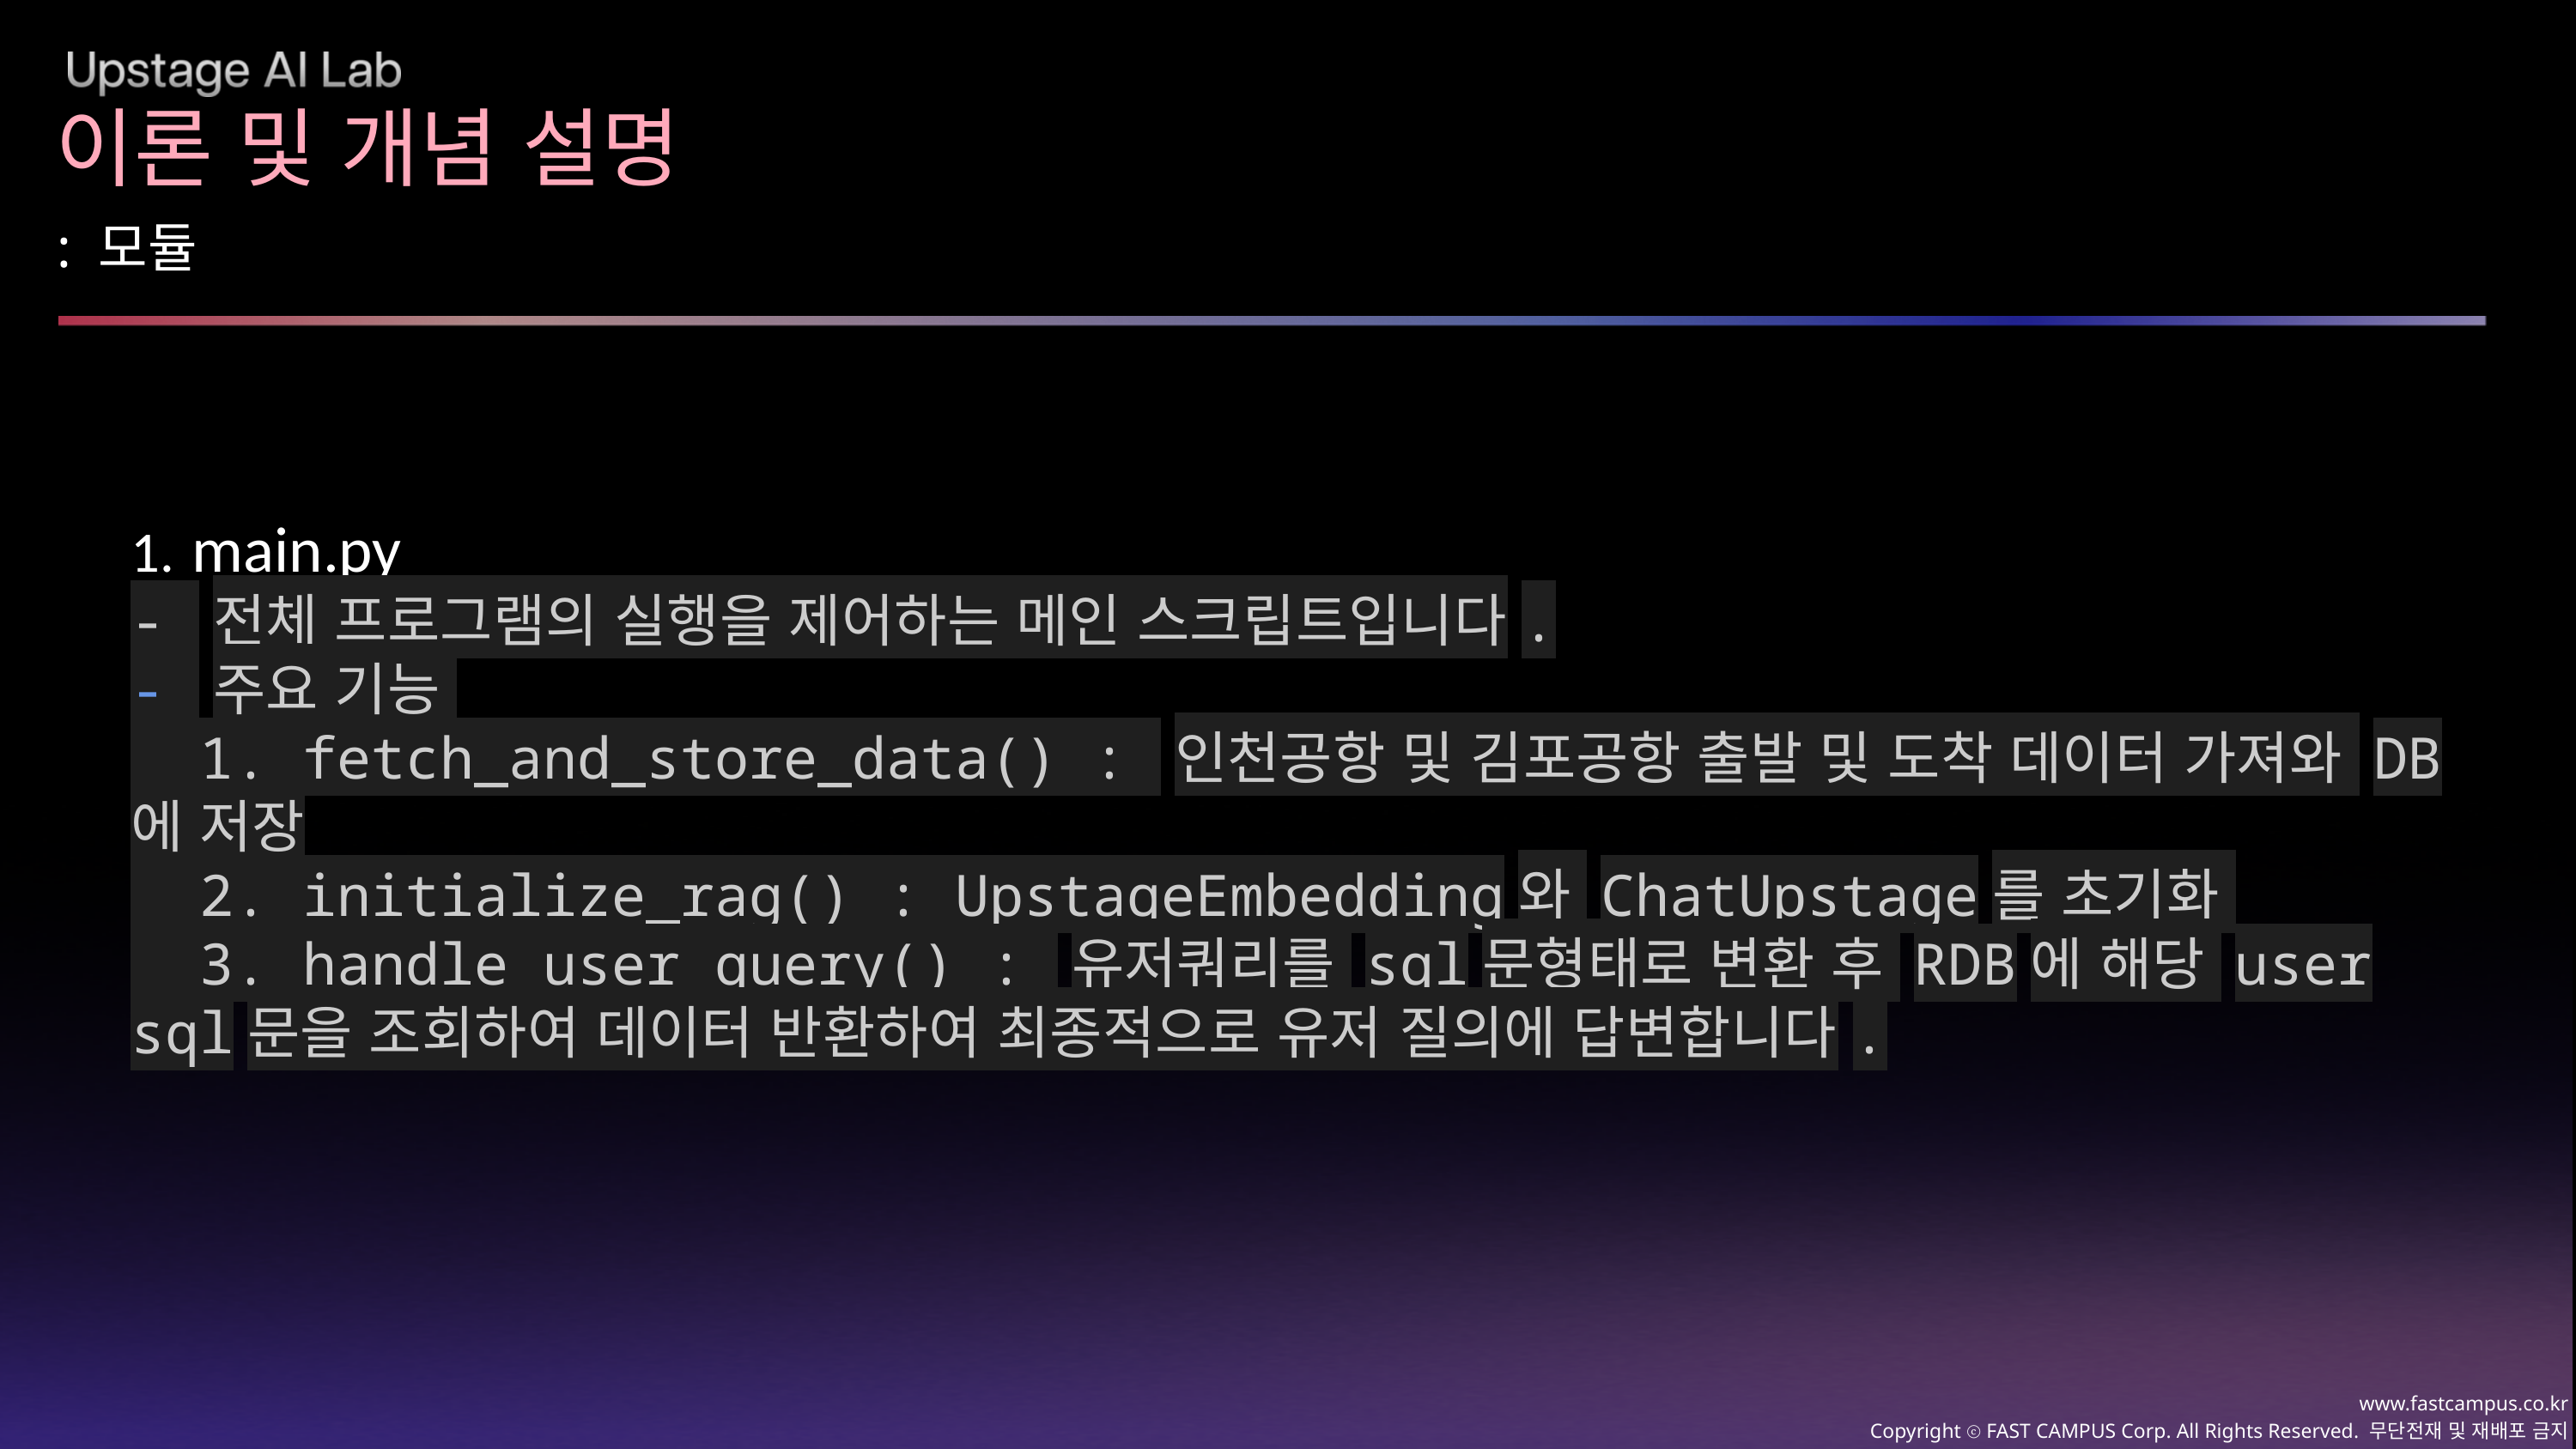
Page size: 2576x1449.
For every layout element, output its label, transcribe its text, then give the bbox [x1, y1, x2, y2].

picture [67, 52, 401, 97]
text_box main.py - 전체 프로그램의 실행을 제어하는 메인 스크립트입니다. - 주요 기능 1. fetch_and_store_data() : 인천공항 및 김포공항 출발 및 도착 데이터 가져와 DB에 저장 2. initialize_rag() : UpstageEmbedding와 ChatUpstage를 초기화 3. handle_user_query() : 유저쿼리를 sql문형태로 변환 후 RDB에 해당 user sql문을 조회하여 데이터 반환하여 최종적으로 유저 질의에 답변합니다. [118, 423, 2469, 801]
picture [0, 803, 2573, 1449]
picture [58, 316, 2487, 326]
text_box : 모듈 [57, 216, 1489, 290]
text_box 이론 및 개념 설명 [55, 98, 1215, 219]
